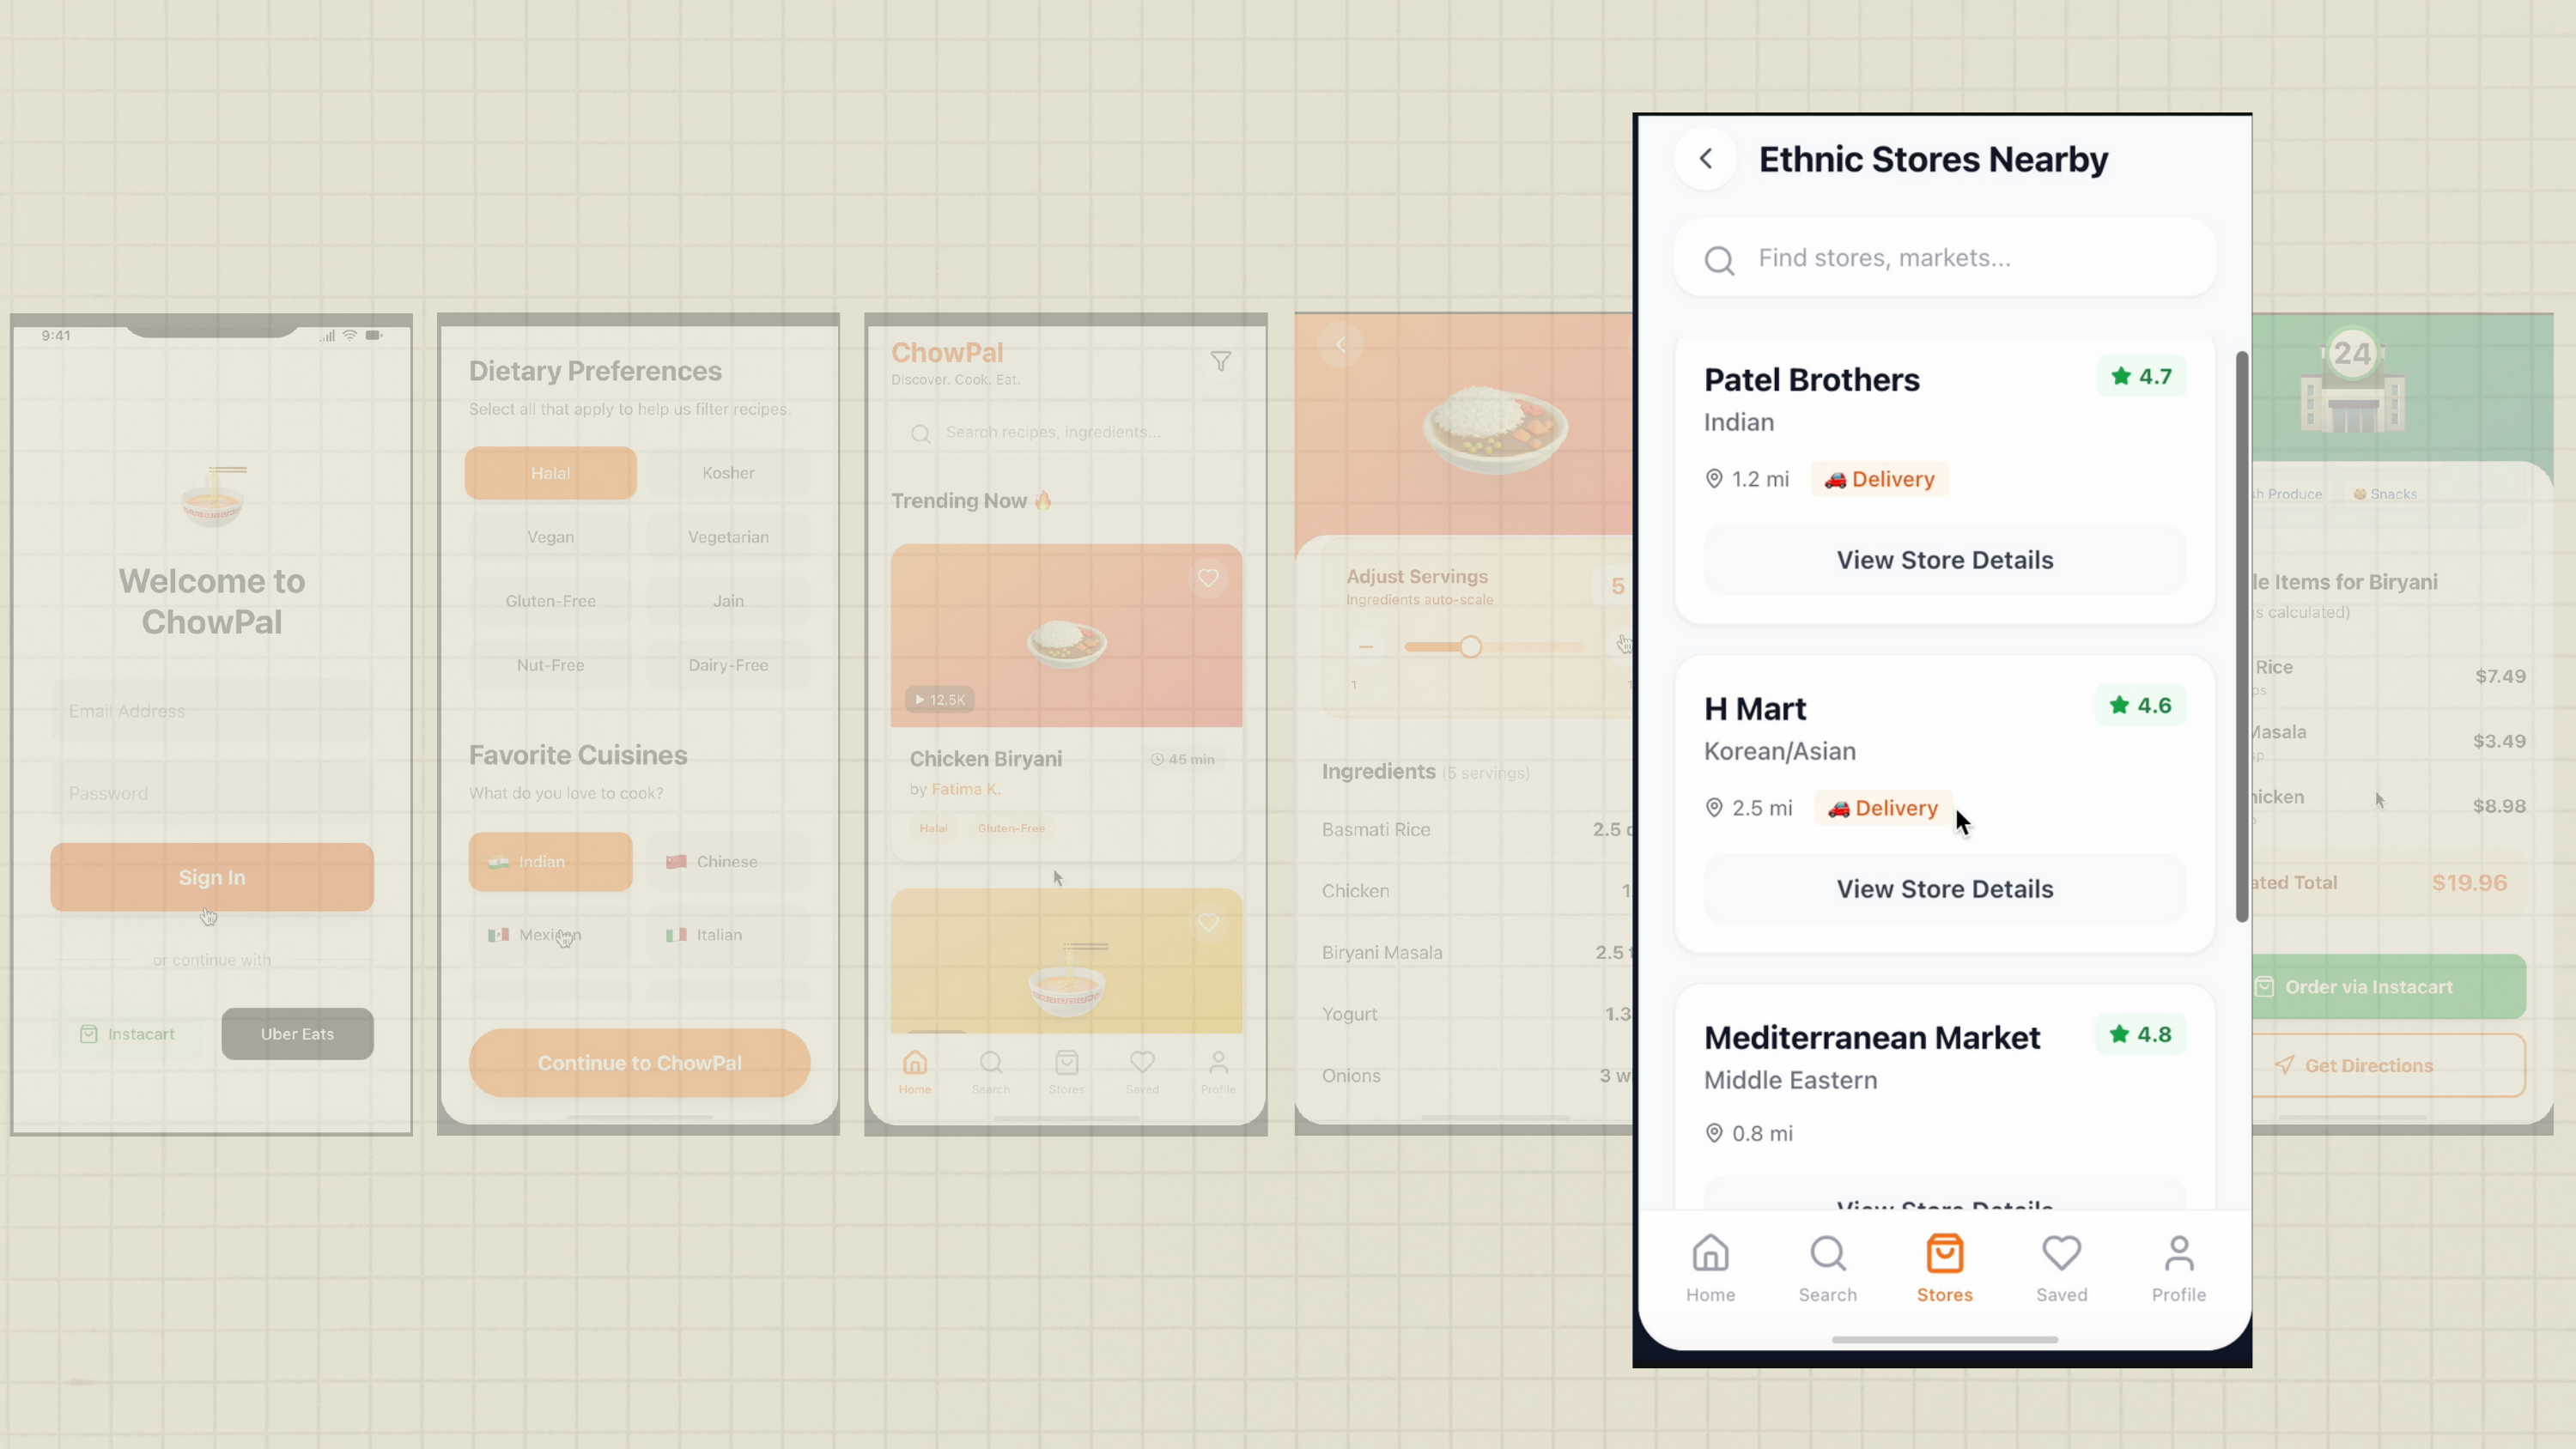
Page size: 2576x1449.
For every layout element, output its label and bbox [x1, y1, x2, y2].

text_box [437, 312, 841, 1136]
text_box [864, 312, 1268, 1137]
text_box [1632, 112, 2253, 1368]
text_box [9, 313, 413, 1137]
text_box [2253, 312, 2555, 1136]
text_box [1294, 312, 1632, 1136]
text_box [0, 0, 2576, 1449]
